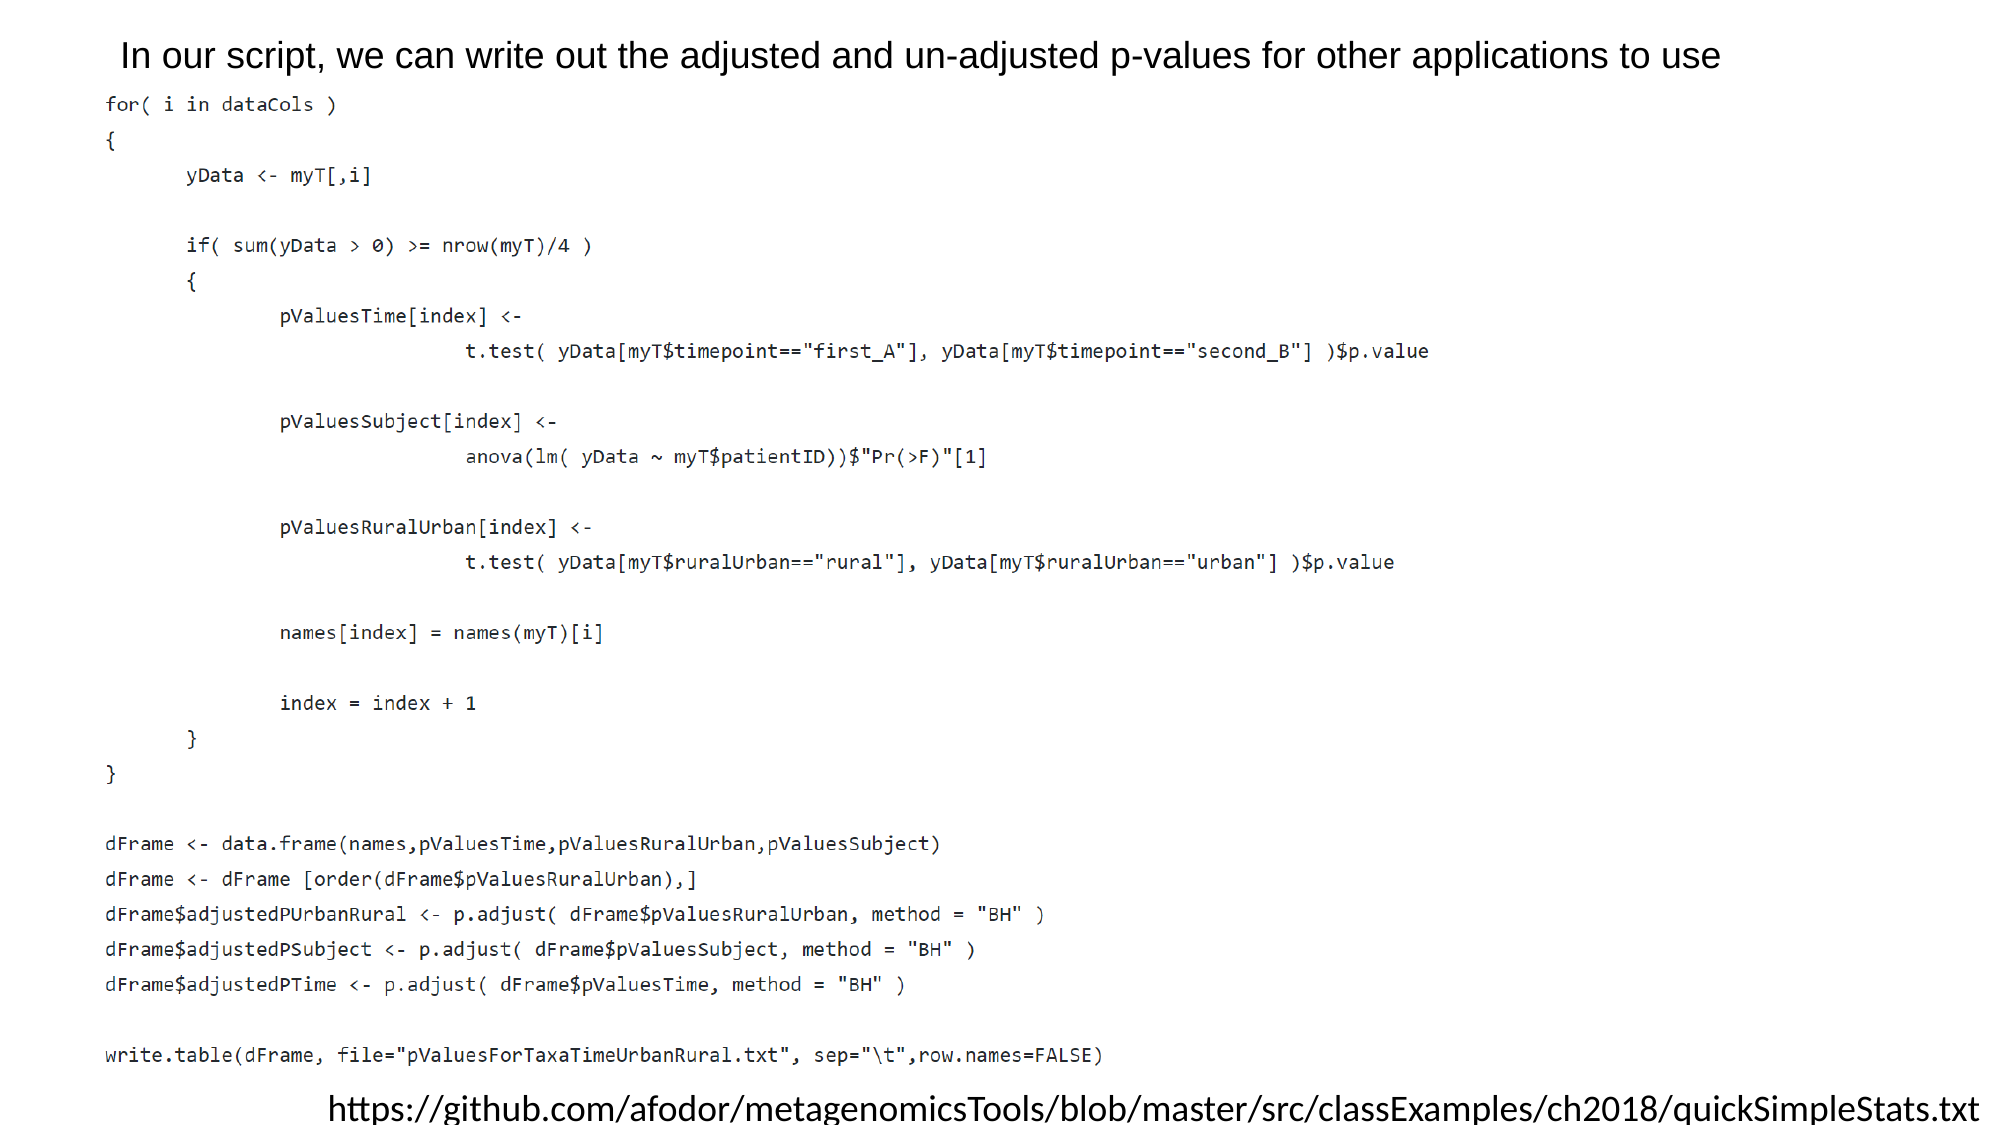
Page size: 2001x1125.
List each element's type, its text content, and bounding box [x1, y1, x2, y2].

picture [77, 66, 1528, 1077]
text_box In our script, we can write out the adjusted and un-adjusted p-values for other applications to use [105, 23, 1840, 83]
text_box https://github.com/afodor/metagenomicsTools/blob/master/src/classExamples/ch2018/quickSimpleStats.txt [312, 1076, 2000, 1125]
